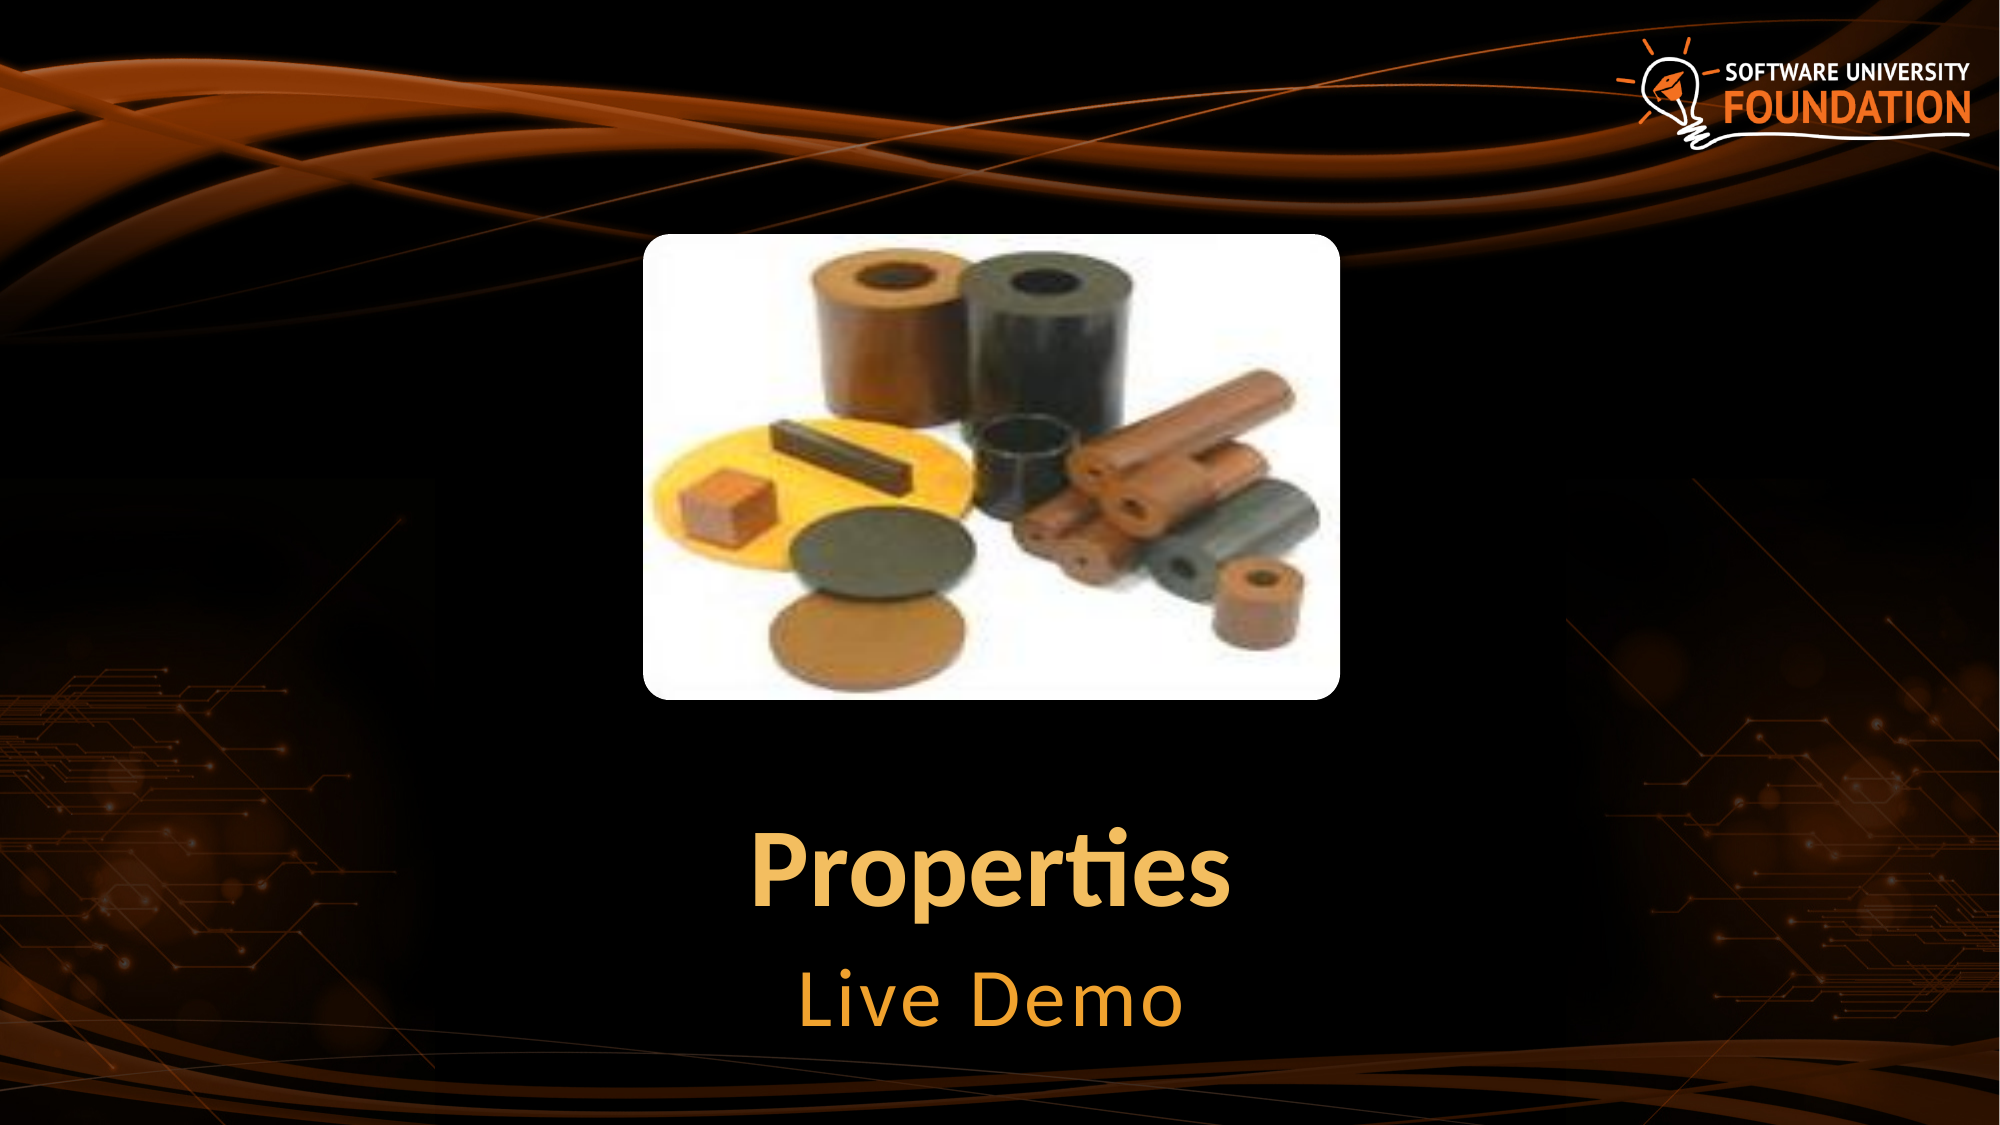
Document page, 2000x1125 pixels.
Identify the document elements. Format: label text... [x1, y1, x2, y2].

list Live Demo [258, 932, 1725, 1046]
title Properties [258, 800, 1725, 932]
picture [0, 0, 2000, 1125]
